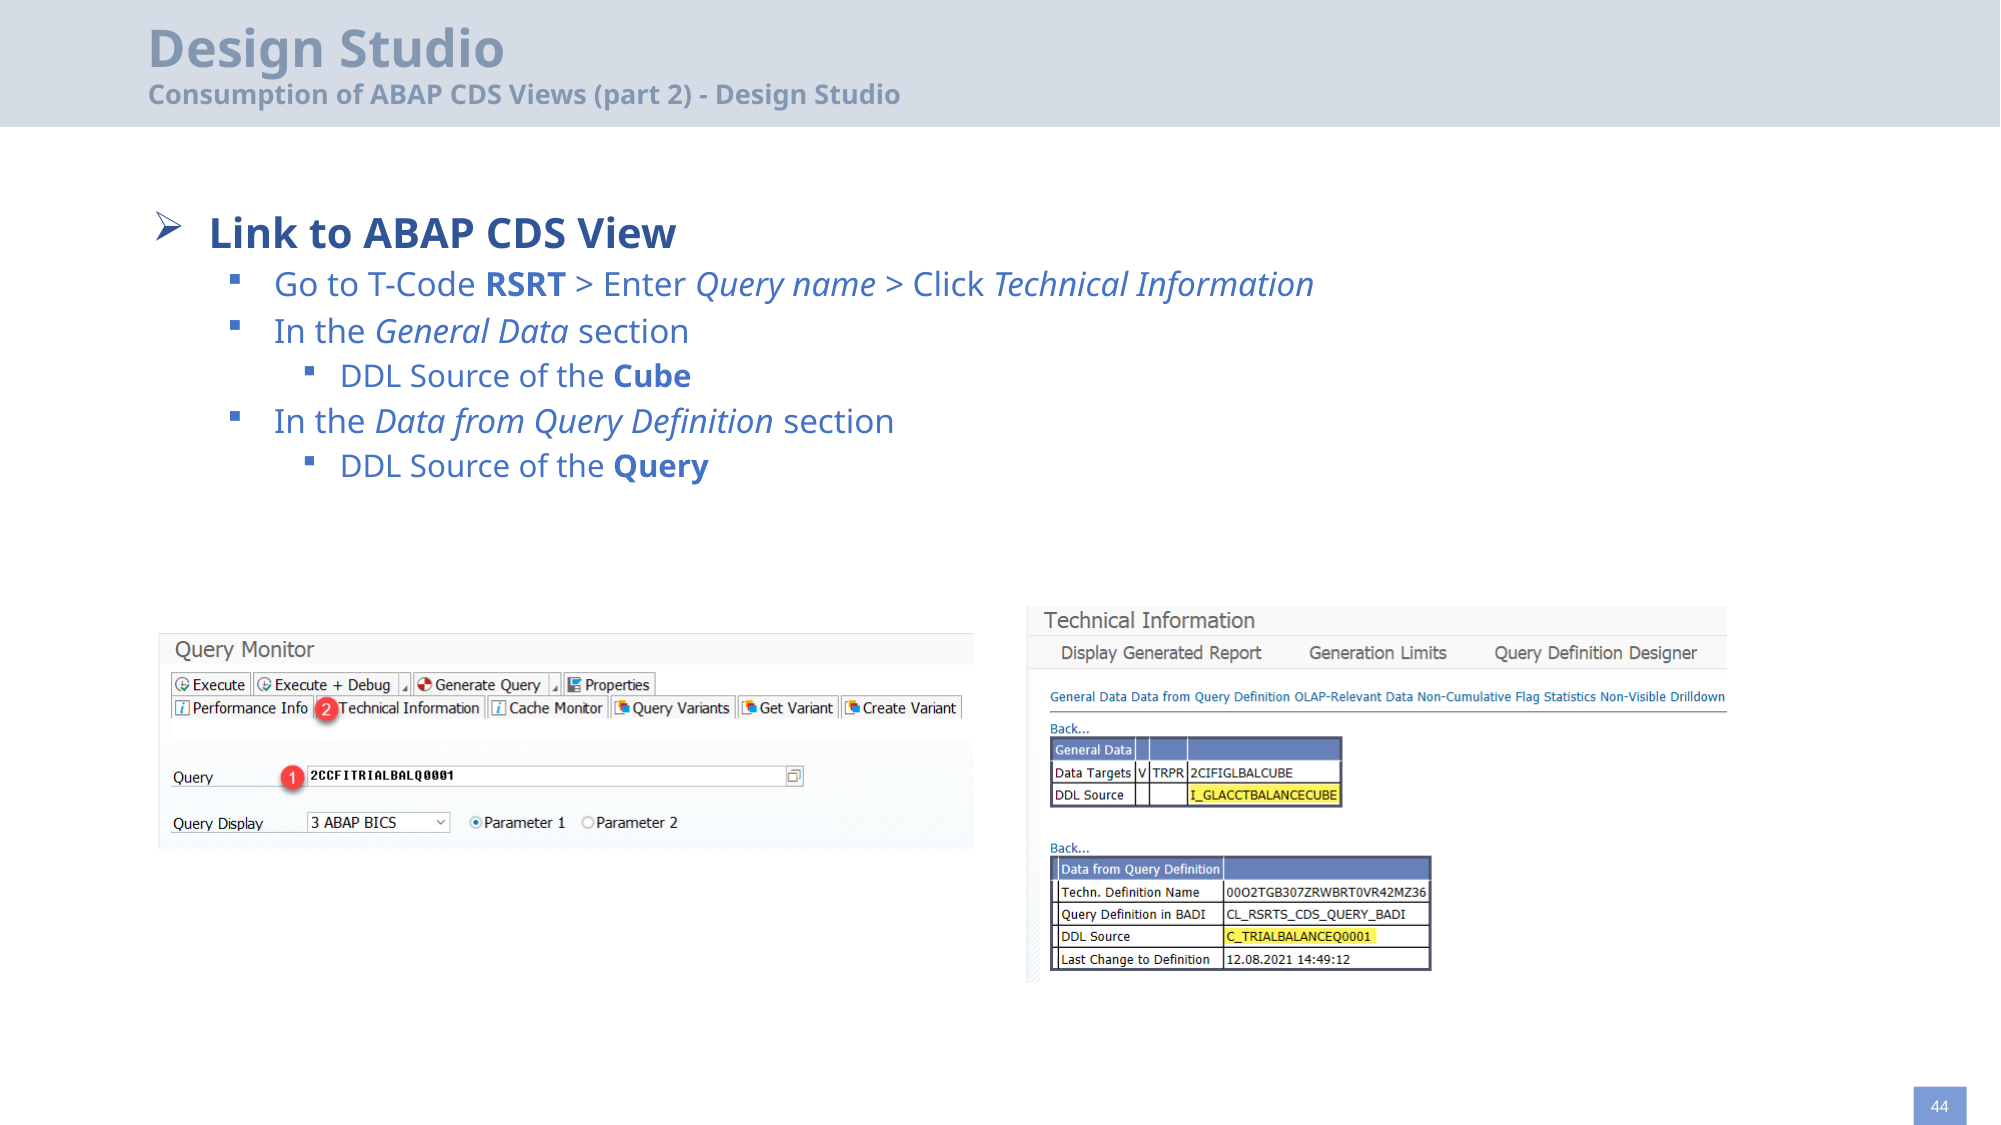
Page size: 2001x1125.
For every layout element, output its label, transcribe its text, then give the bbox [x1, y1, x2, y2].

picture [157, 633, 974, 849]
list Link to ABAP CDS View Go to T-Code RSRT > Enter Query name > Click Technical Information In the General Data section DDL Source of the Cube In the Data from Query Definition section DDL Source of the Query [137, 199, 1863, 1014]
title Design Studio Consumption of ABAP CDS Views (part 2) - Design Studio [133, 0, 1867, 128]
picture [1026, 606, 1727, 983]
